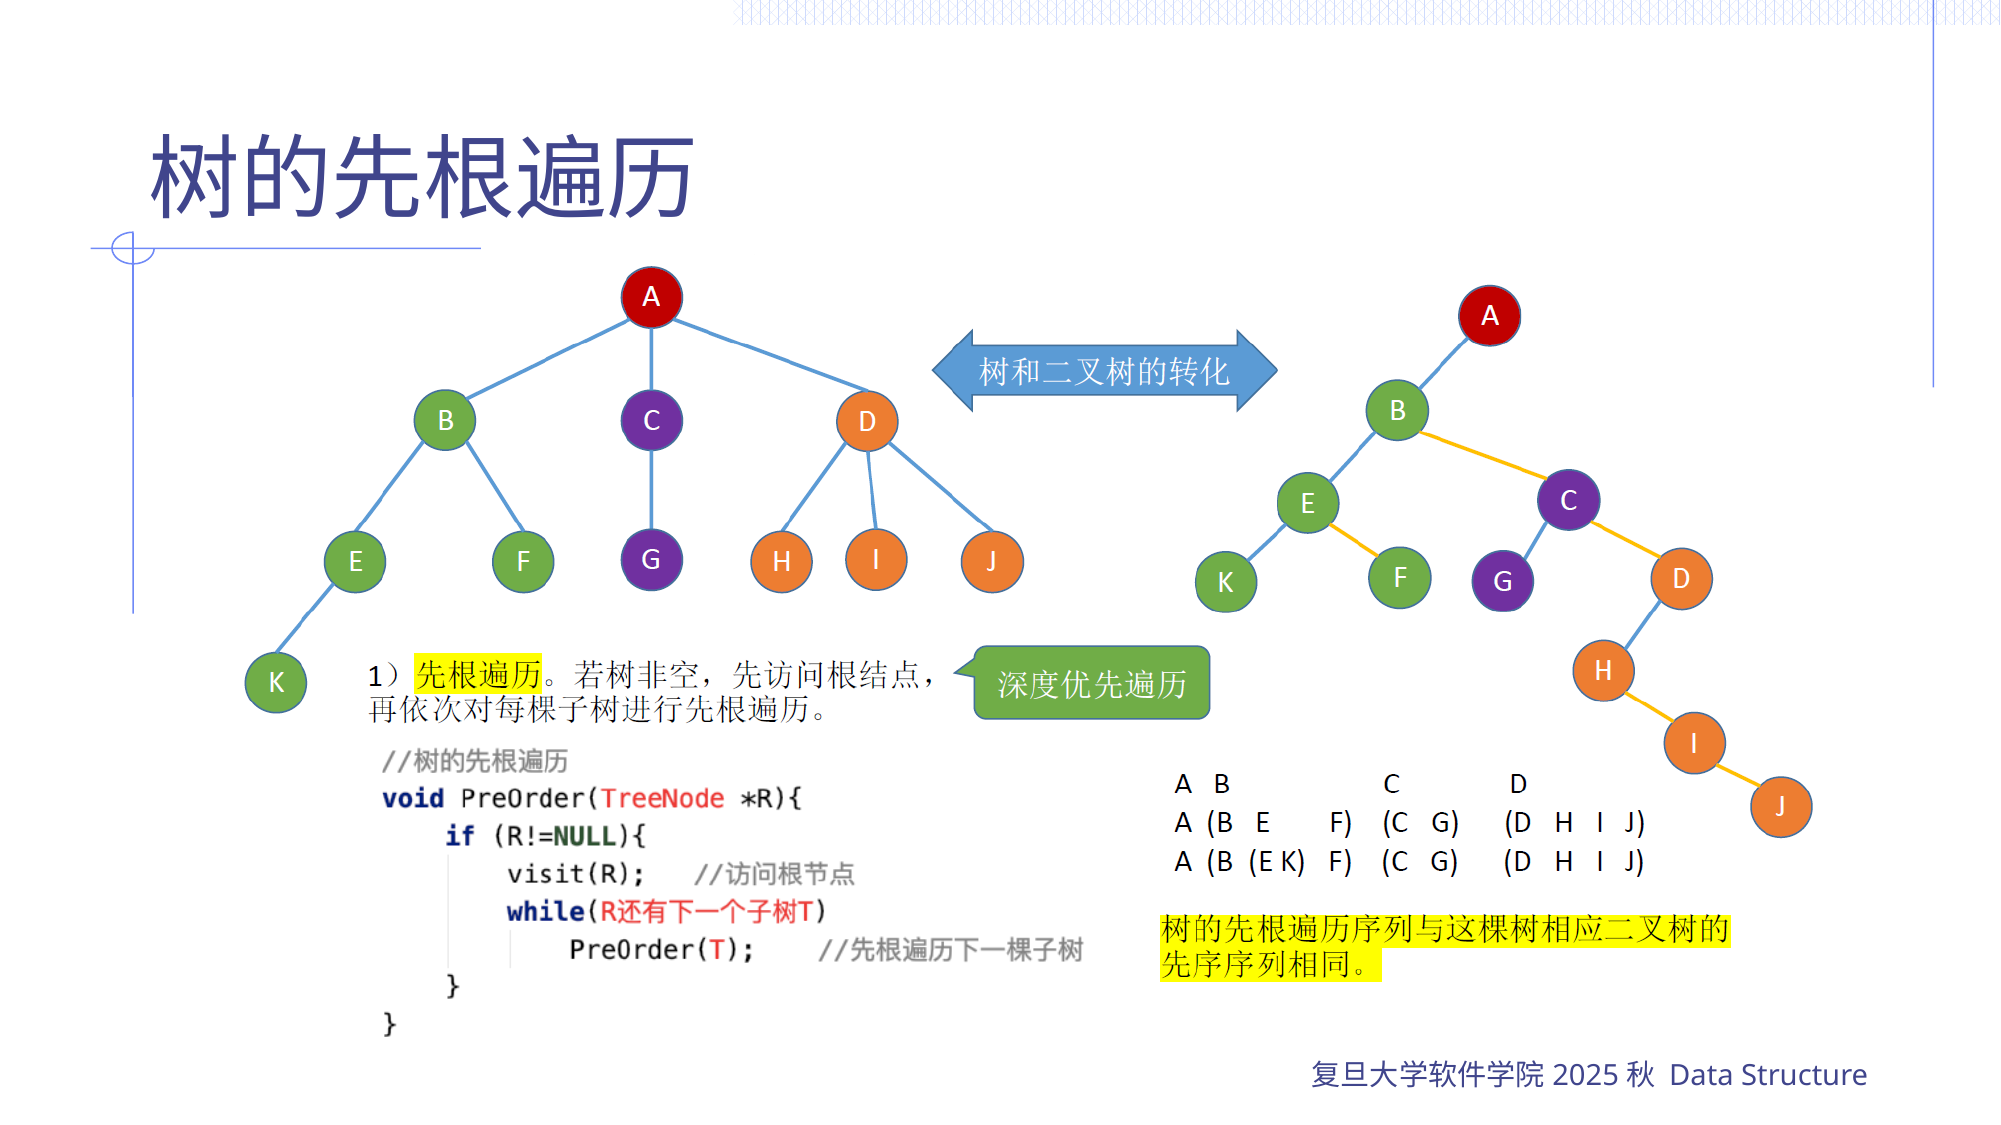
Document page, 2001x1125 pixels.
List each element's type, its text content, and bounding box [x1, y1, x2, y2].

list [220, 254, 1847, 1059]
title 树的先根遍历 [133, 50, 1834, 238]
